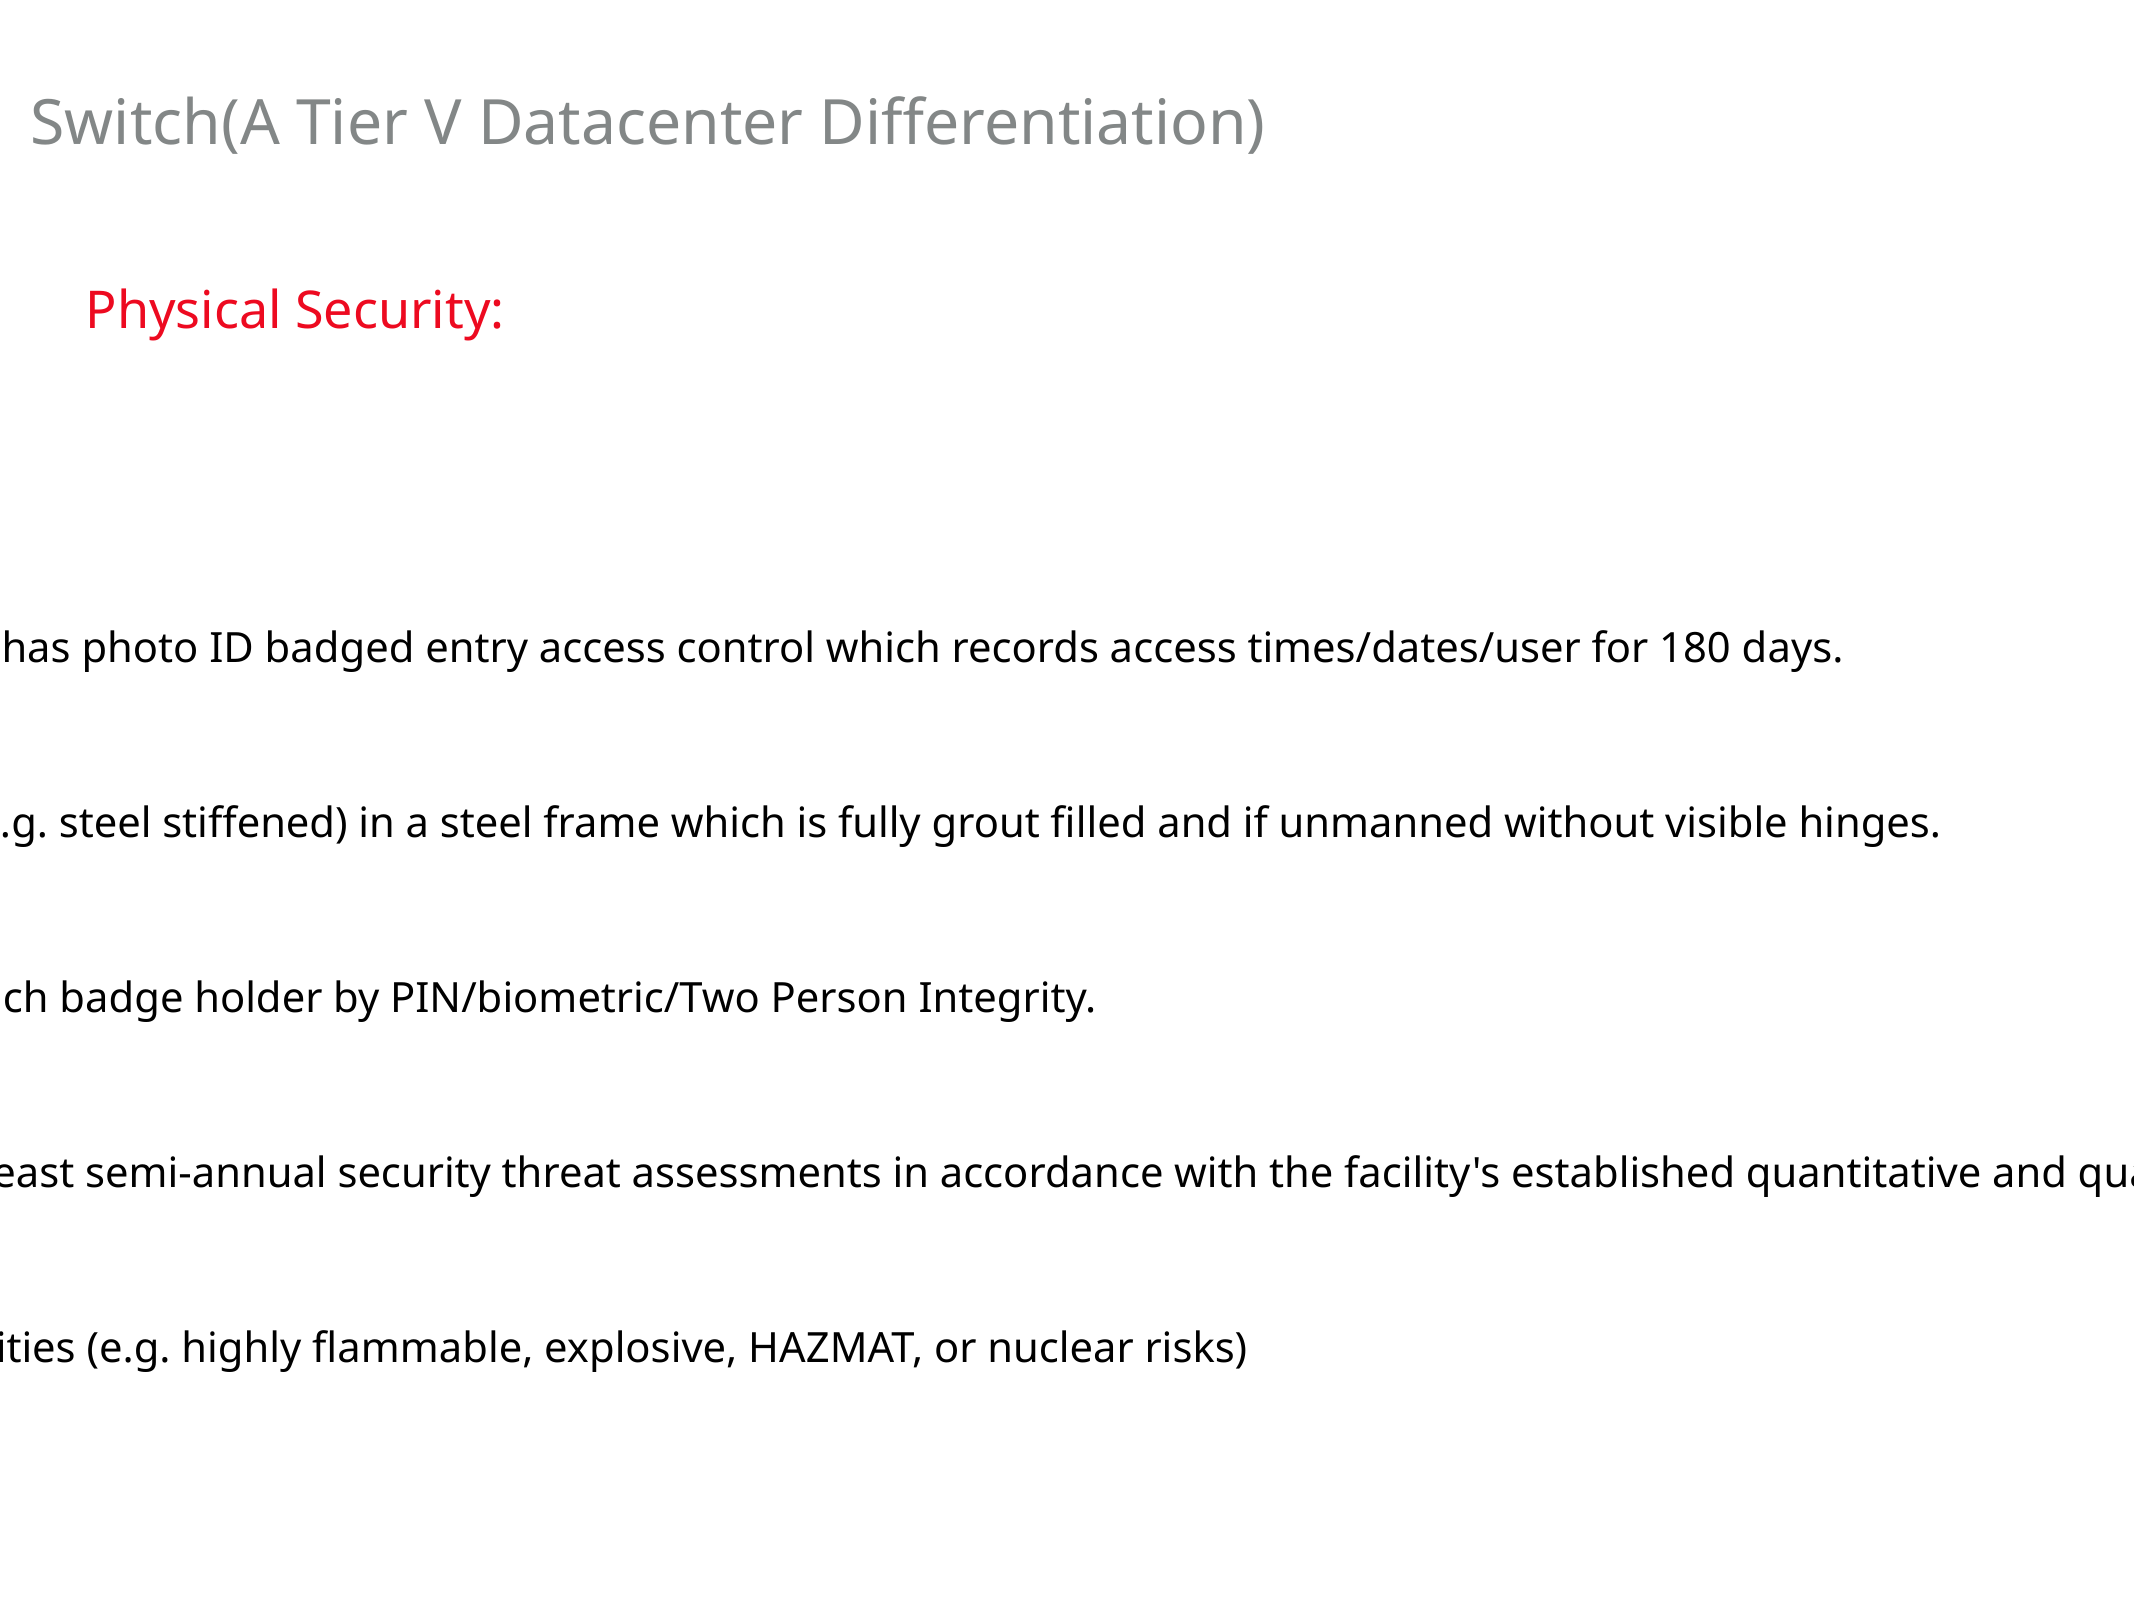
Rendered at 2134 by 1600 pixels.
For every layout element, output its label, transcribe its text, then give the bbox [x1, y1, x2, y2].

text_box Physical Security: [77, 267, 514, 347]
text_box 1.Each server rack is securable. 2.The facility within the premises has photo ID badged entry access control which records access times/dates/user for 180 days. 3.Exterior doors are reinforced (e.g. steel stiffened) in a steel frame which is fully grout filled and if unmanned without visible hinges. 4.Access control authenticates each badge holder by PIN/biometric/Two Person Integrity. 5.The security team conducts at least semi-annual security threat assessments in accordance with the facility's established quantitative and qualitative threat assessment methods. 6.No high-risk neighbouring facilities (e.g. highly flammable, explosive, HAZMAT, or nuclear risks) [0, 400, 2134, 1380]
text_box Switch(A Tier V Datacenter Differentiation) [22, 73, 1276, 166]
